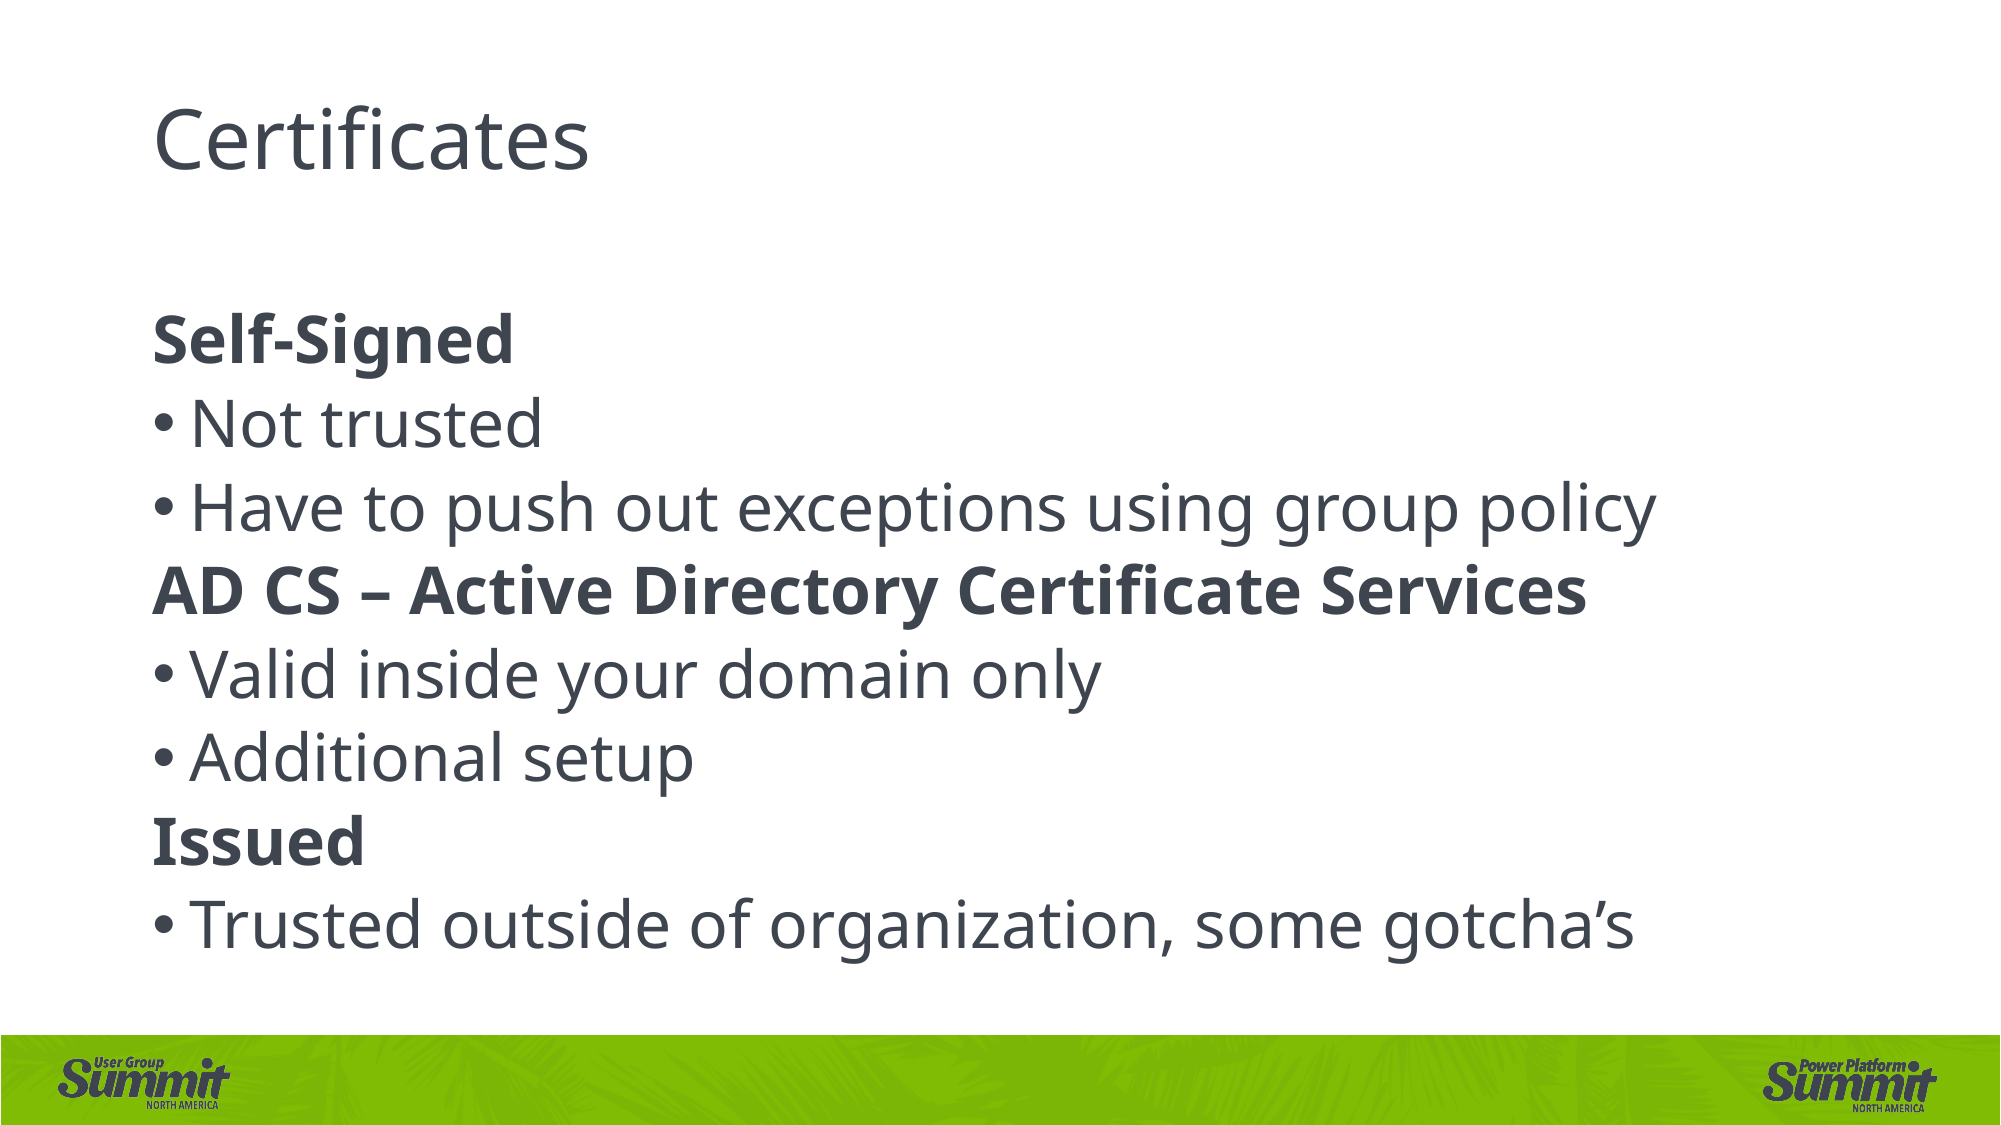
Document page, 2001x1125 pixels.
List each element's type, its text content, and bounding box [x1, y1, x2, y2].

title Certificates [137, 59, 1863, 225]
list Self-Signed Not trusted Have to push out exceptions using group policy AD CS – Active Directory Certificate Services Valid inside your domain only Additional setup Issued Trusted outside of organization, some gotcha’s [137, 299, 1863, 974]
picture [0, 1023, 2000, 1125]
